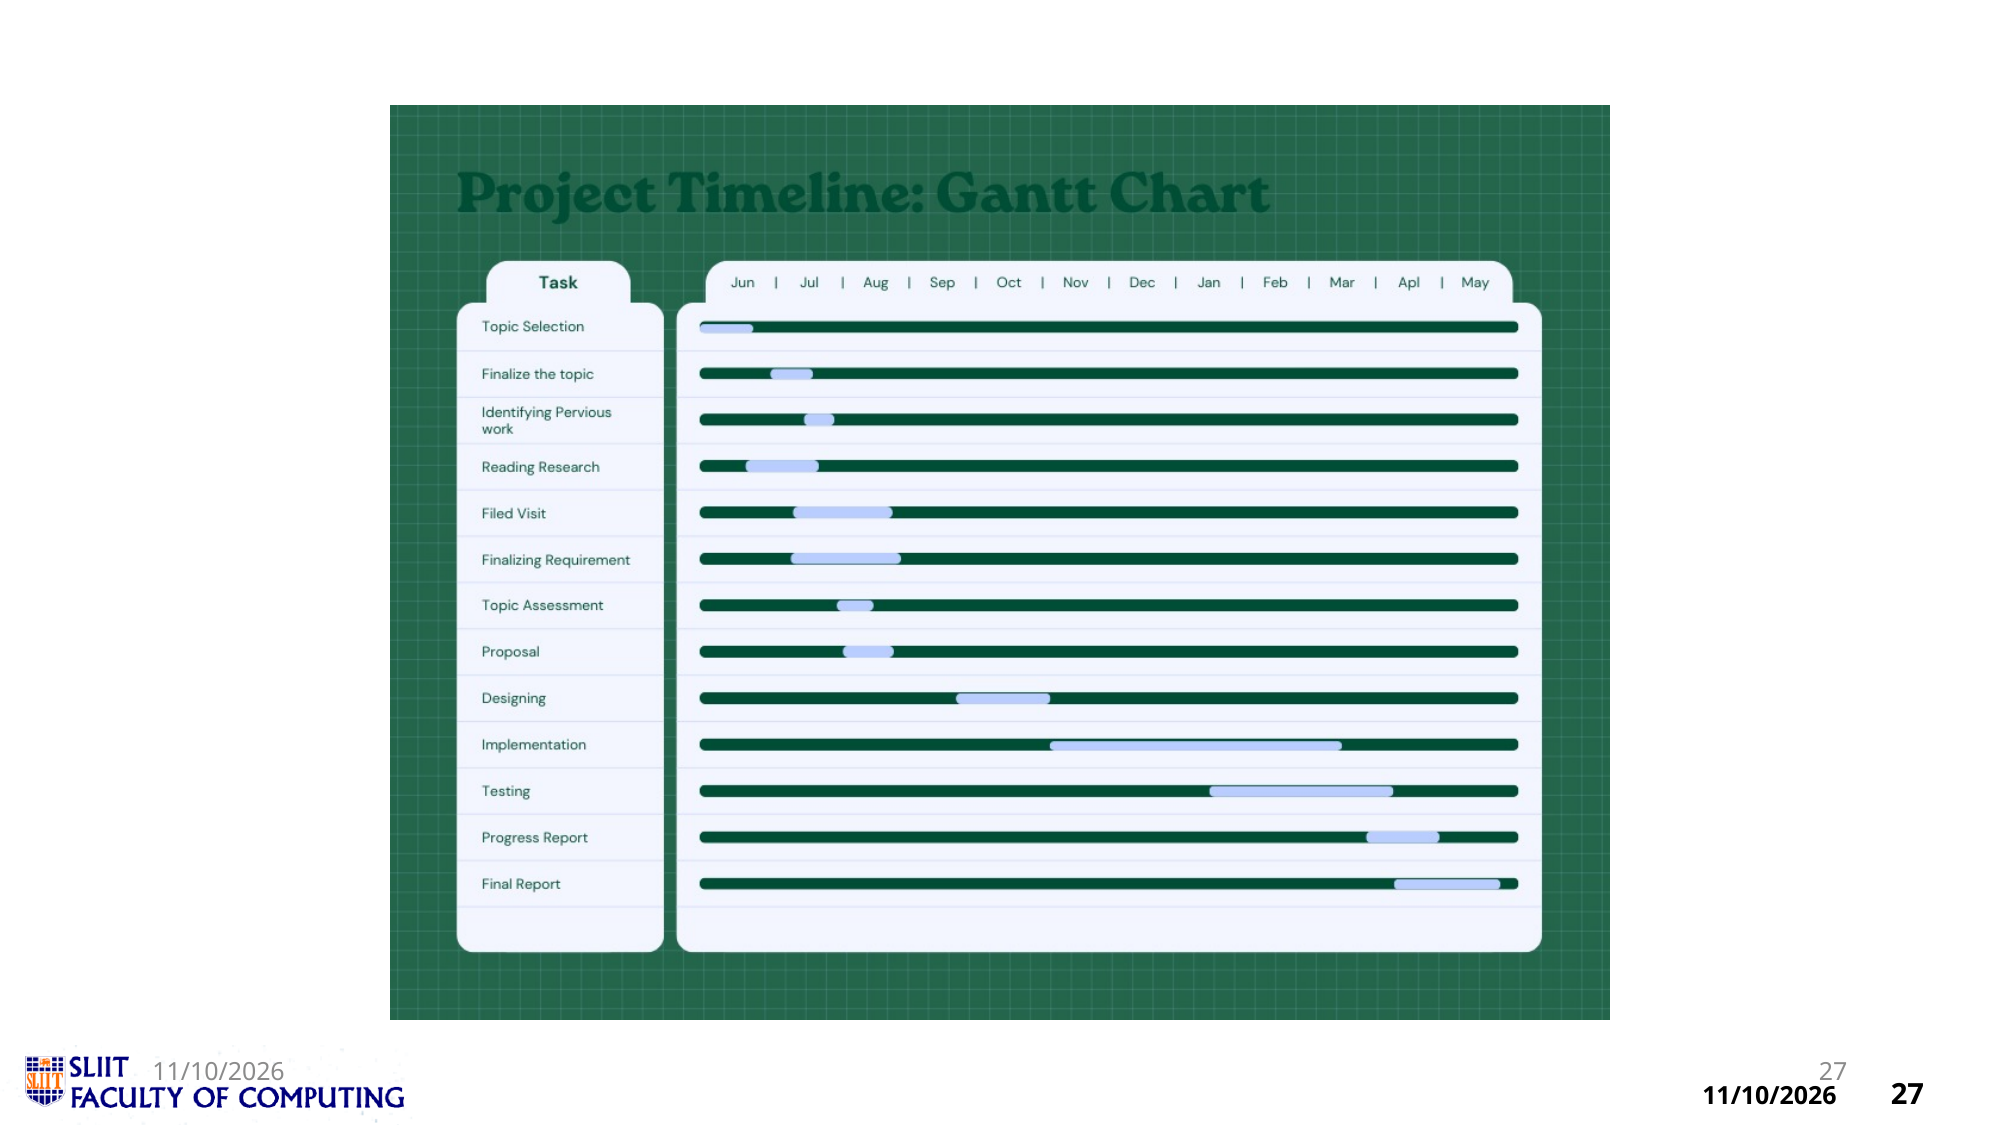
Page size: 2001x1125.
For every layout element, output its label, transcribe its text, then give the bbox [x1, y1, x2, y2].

slide_number 27 [1412, 1042, 1863, 1103]
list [390, 104, 1610, 1020]
picture [0, 1045, 413, 1125]
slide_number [137, 1042, 588, 1103]
